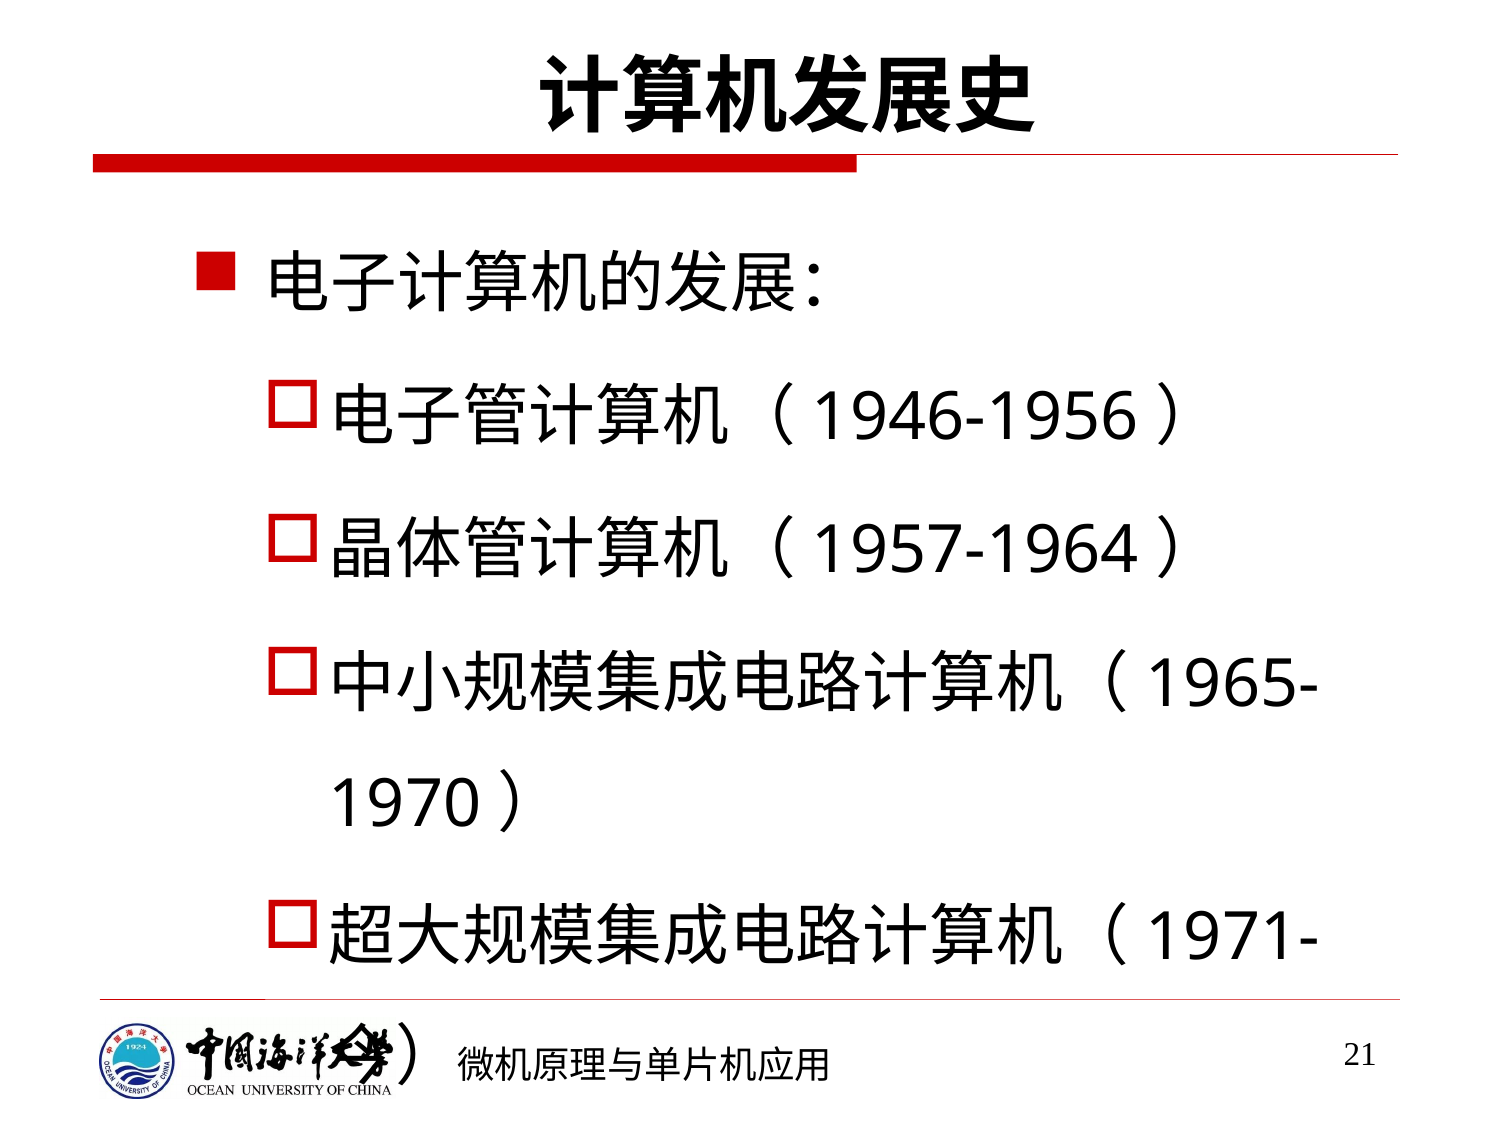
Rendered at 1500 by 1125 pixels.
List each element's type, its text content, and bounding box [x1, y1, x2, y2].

title 计算机发展史 [220, 34, 1355, 150]
list 电子计算机的发展： 电子管计算机（1946-1956） 晶体管计算机（1957-1964） 中小规模集成电路计算机（1965-1970） 超大规模集成电路计算机（1971-今） [99, 192, 1435, 996]
slide_number 21 [1328, 1024, 1407, 1103]
picture [99, 1017, 396, 1099]
